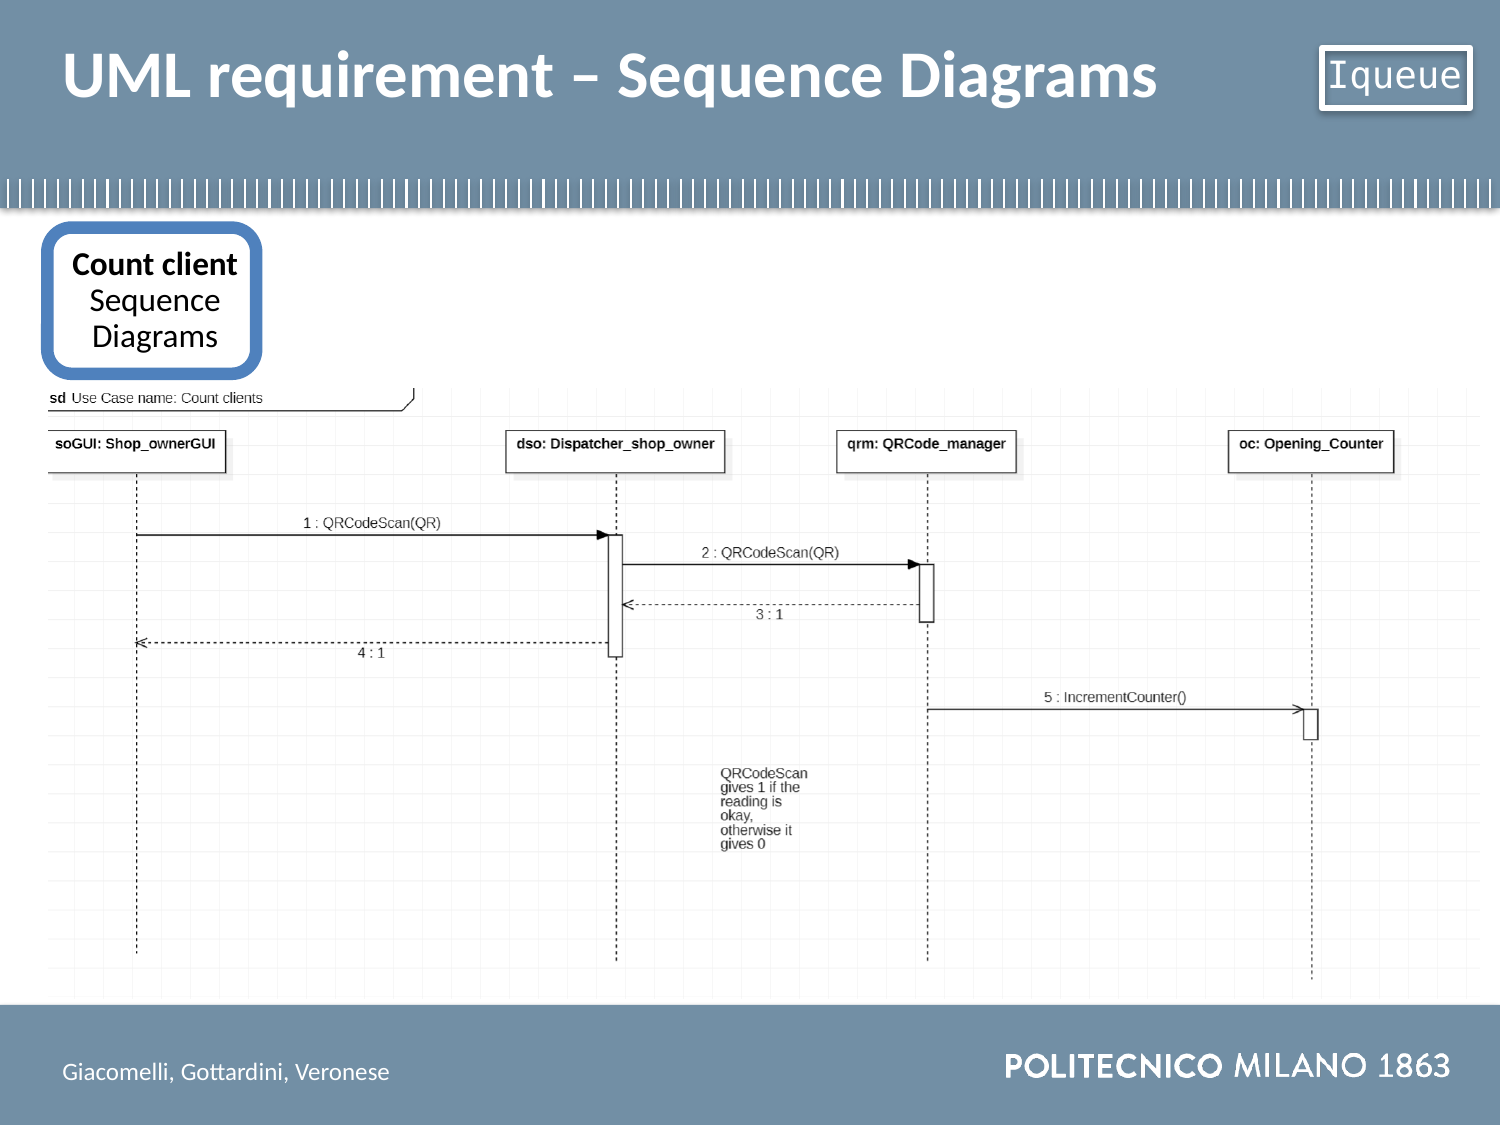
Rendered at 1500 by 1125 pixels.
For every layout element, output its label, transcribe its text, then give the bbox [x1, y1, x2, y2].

text_box Giacomelli, Gottardini, Veronese [47, 1047, 632, 1093]
picture [48, 388, 1481, 1000]
text_box [1321, 47, 1471, 109]
picture [999, 1041, 1456, 1089]
text_box 𝙸𝚚𝚞𝚎𝚞𝚎 [1312, 43, 1480, 104]
title UML requirement – Sequence Diagrams [47, 22, 1455, 161]
text_box [72, 47, 1480, 186]
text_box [0, 168, 332, 472]
